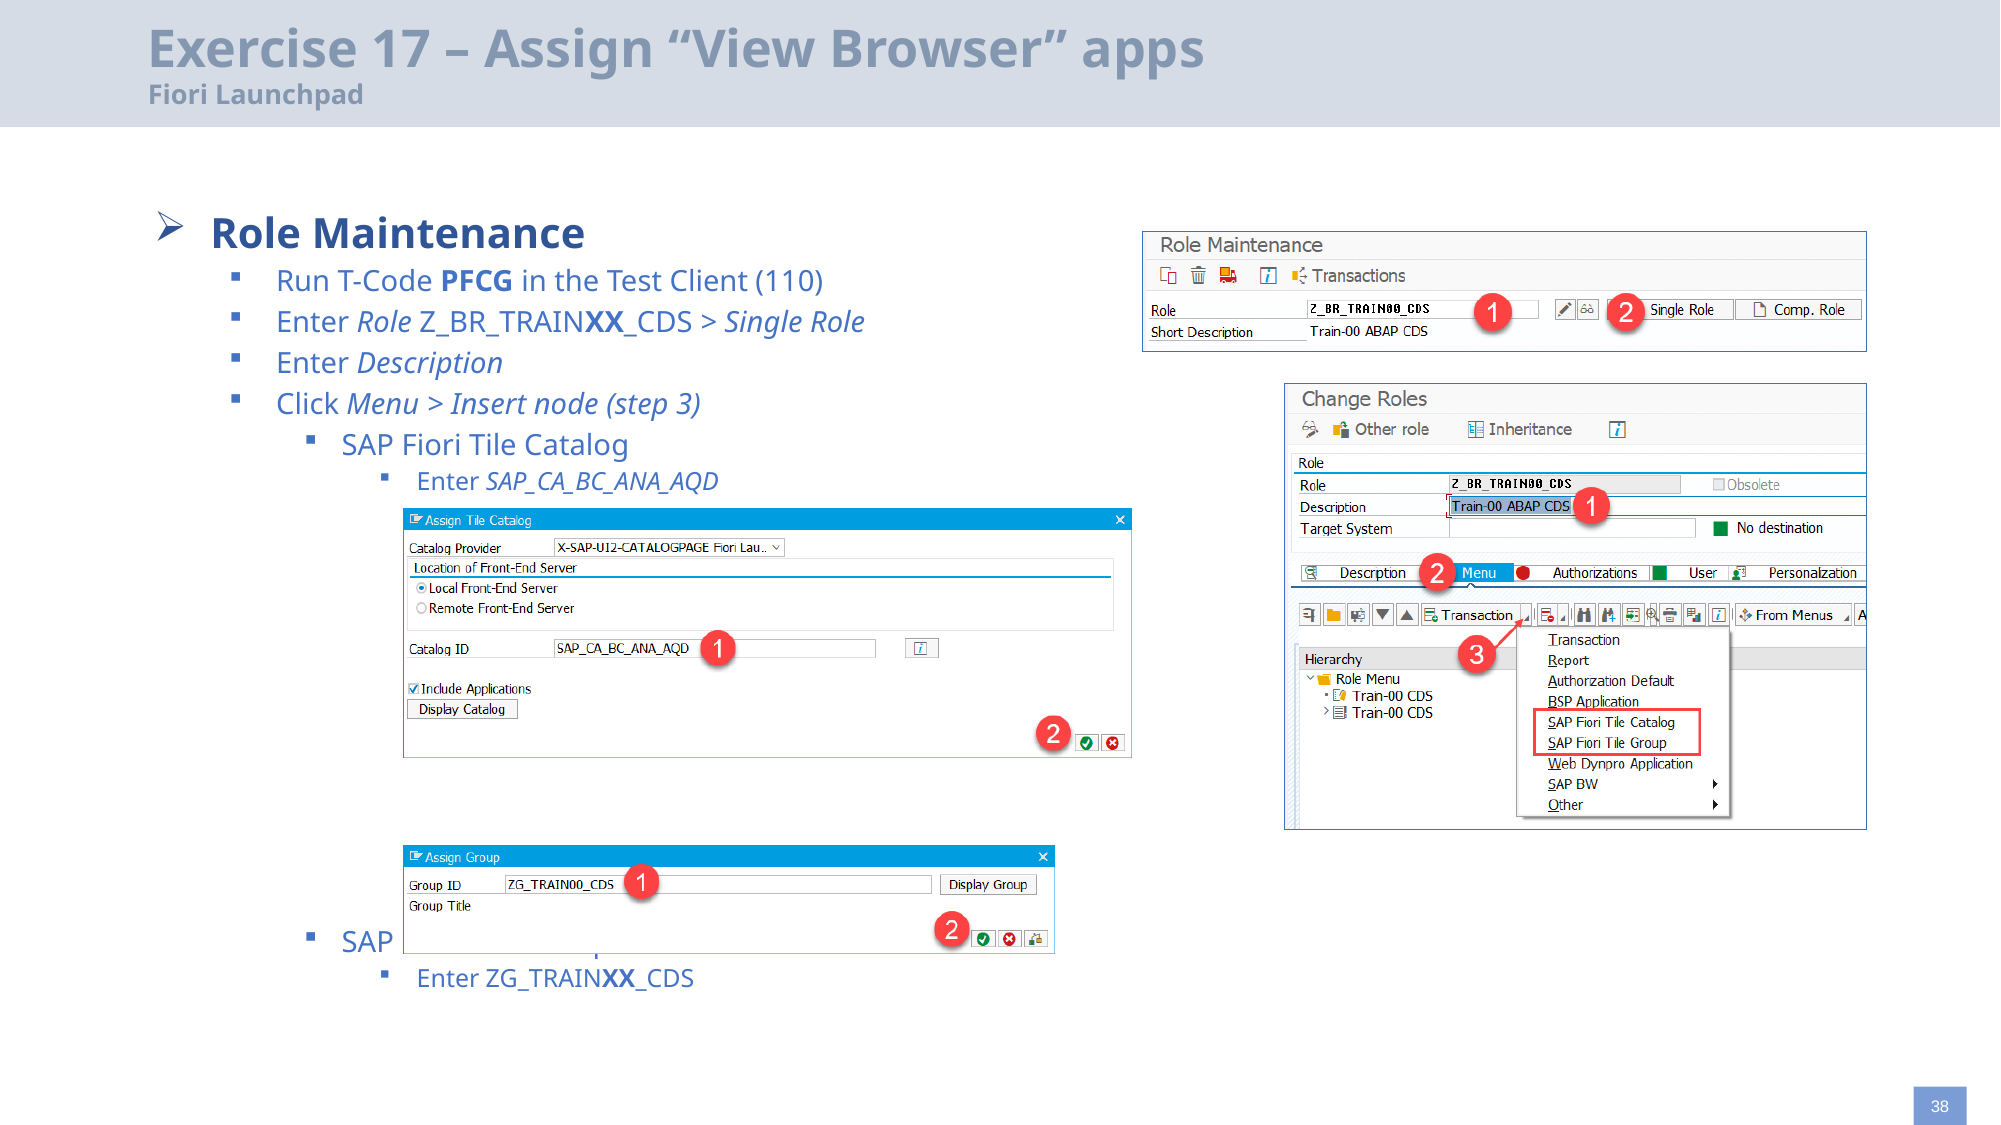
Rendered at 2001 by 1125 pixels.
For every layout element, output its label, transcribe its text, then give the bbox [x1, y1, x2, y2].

picture [405, 865, 1055, 954]
picture [1284, 382, 1867, 830]
list Role Maintenance Run T-Code PFCG in the Test Client (110) Enter Role Z_BR_TRAINXX_CDS > Single Role Enter Description Click Menu > Insert node (step 3) SAP Fiori Tile Catalog Enter SAP_CA_BC_ANA_AQD SAP Fiori Tile Group Enter ZG_TRAINXX_CDS Click Save [139, 199, 1865, 1014]
picture [405, 531, 1132, 758]
picture [1142, 230, 1867, 352]
title Exercise 17 – Assign “View Browser” apps Fiori Launchpad [133, 0, 1867, 128]
